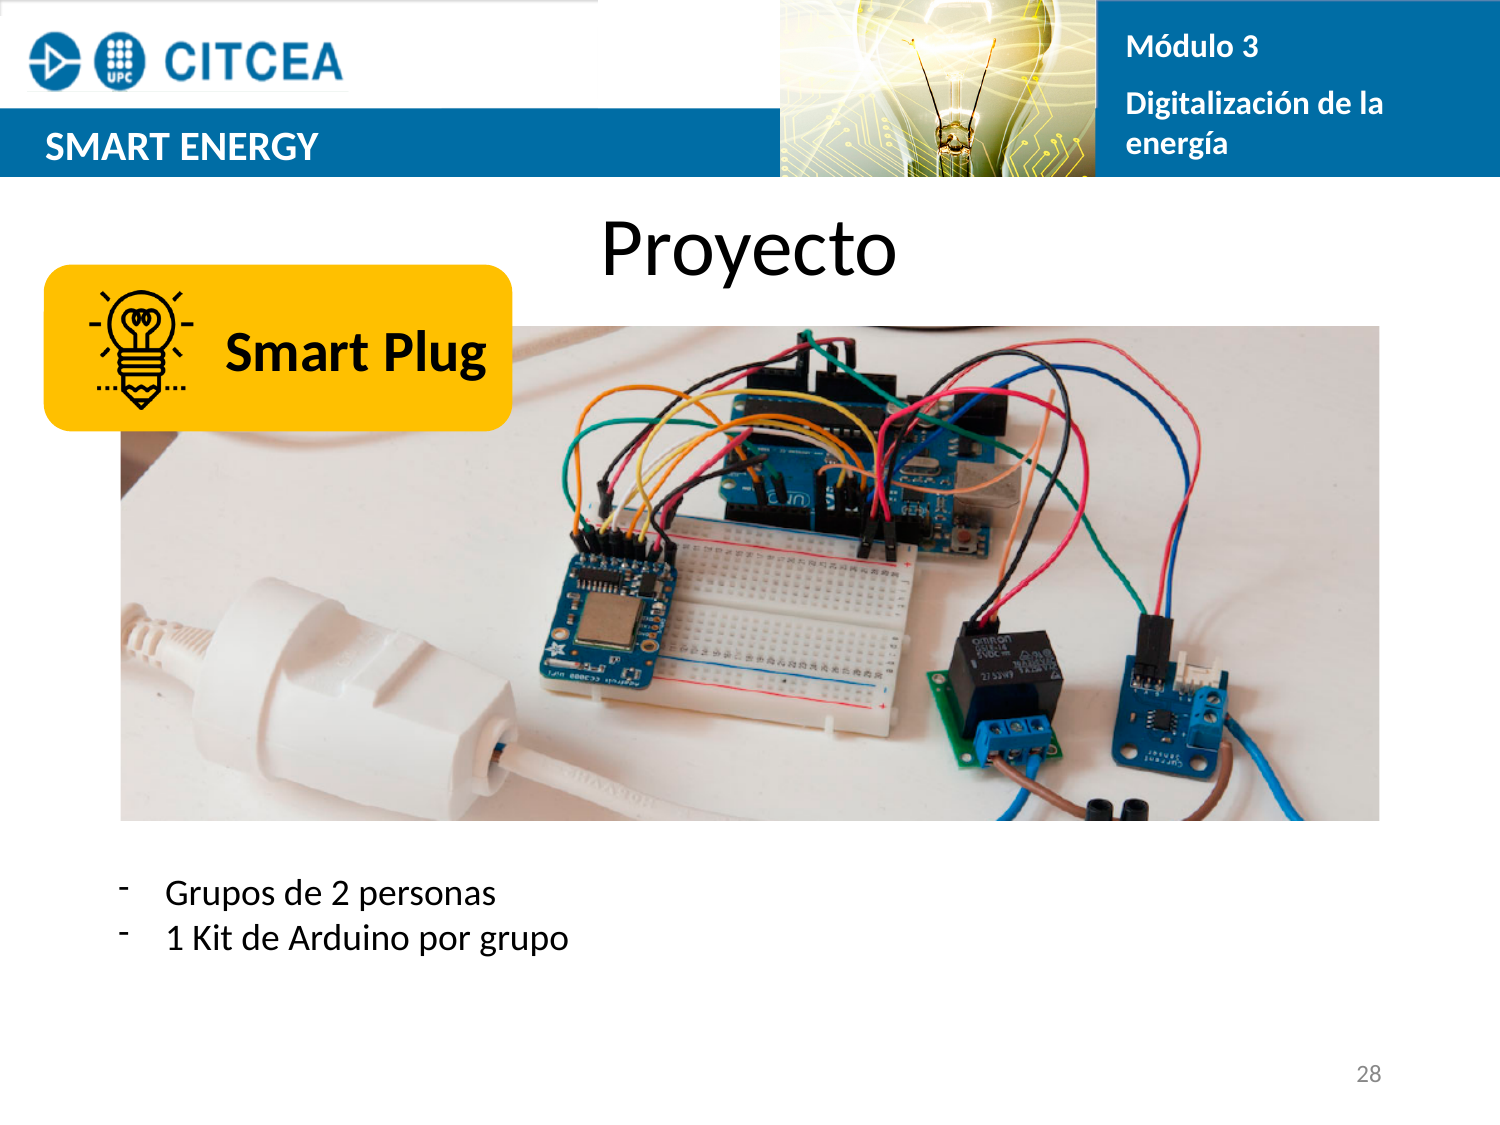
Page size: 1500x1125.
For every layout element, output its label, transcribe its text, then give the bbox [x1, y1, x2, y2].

text_box Módulo 3 Digitalización de la energía [1098, 14, 1412, 171]
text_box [43, 264, 513, 432]
title Proyecto [103, 185, 1397, 311]
slide_number 28 [1059, 1042, 1397, 1103]
picture [81, 290, 201, 410]
picture [0, 0, 598, 108]
picture [120, 326, 1380, 829]
text_box Grupos de 2 personas 1 Kit de Arduino por grupo [103, 860, 1339, 966]
picture [780, 0, 1500, 177]
